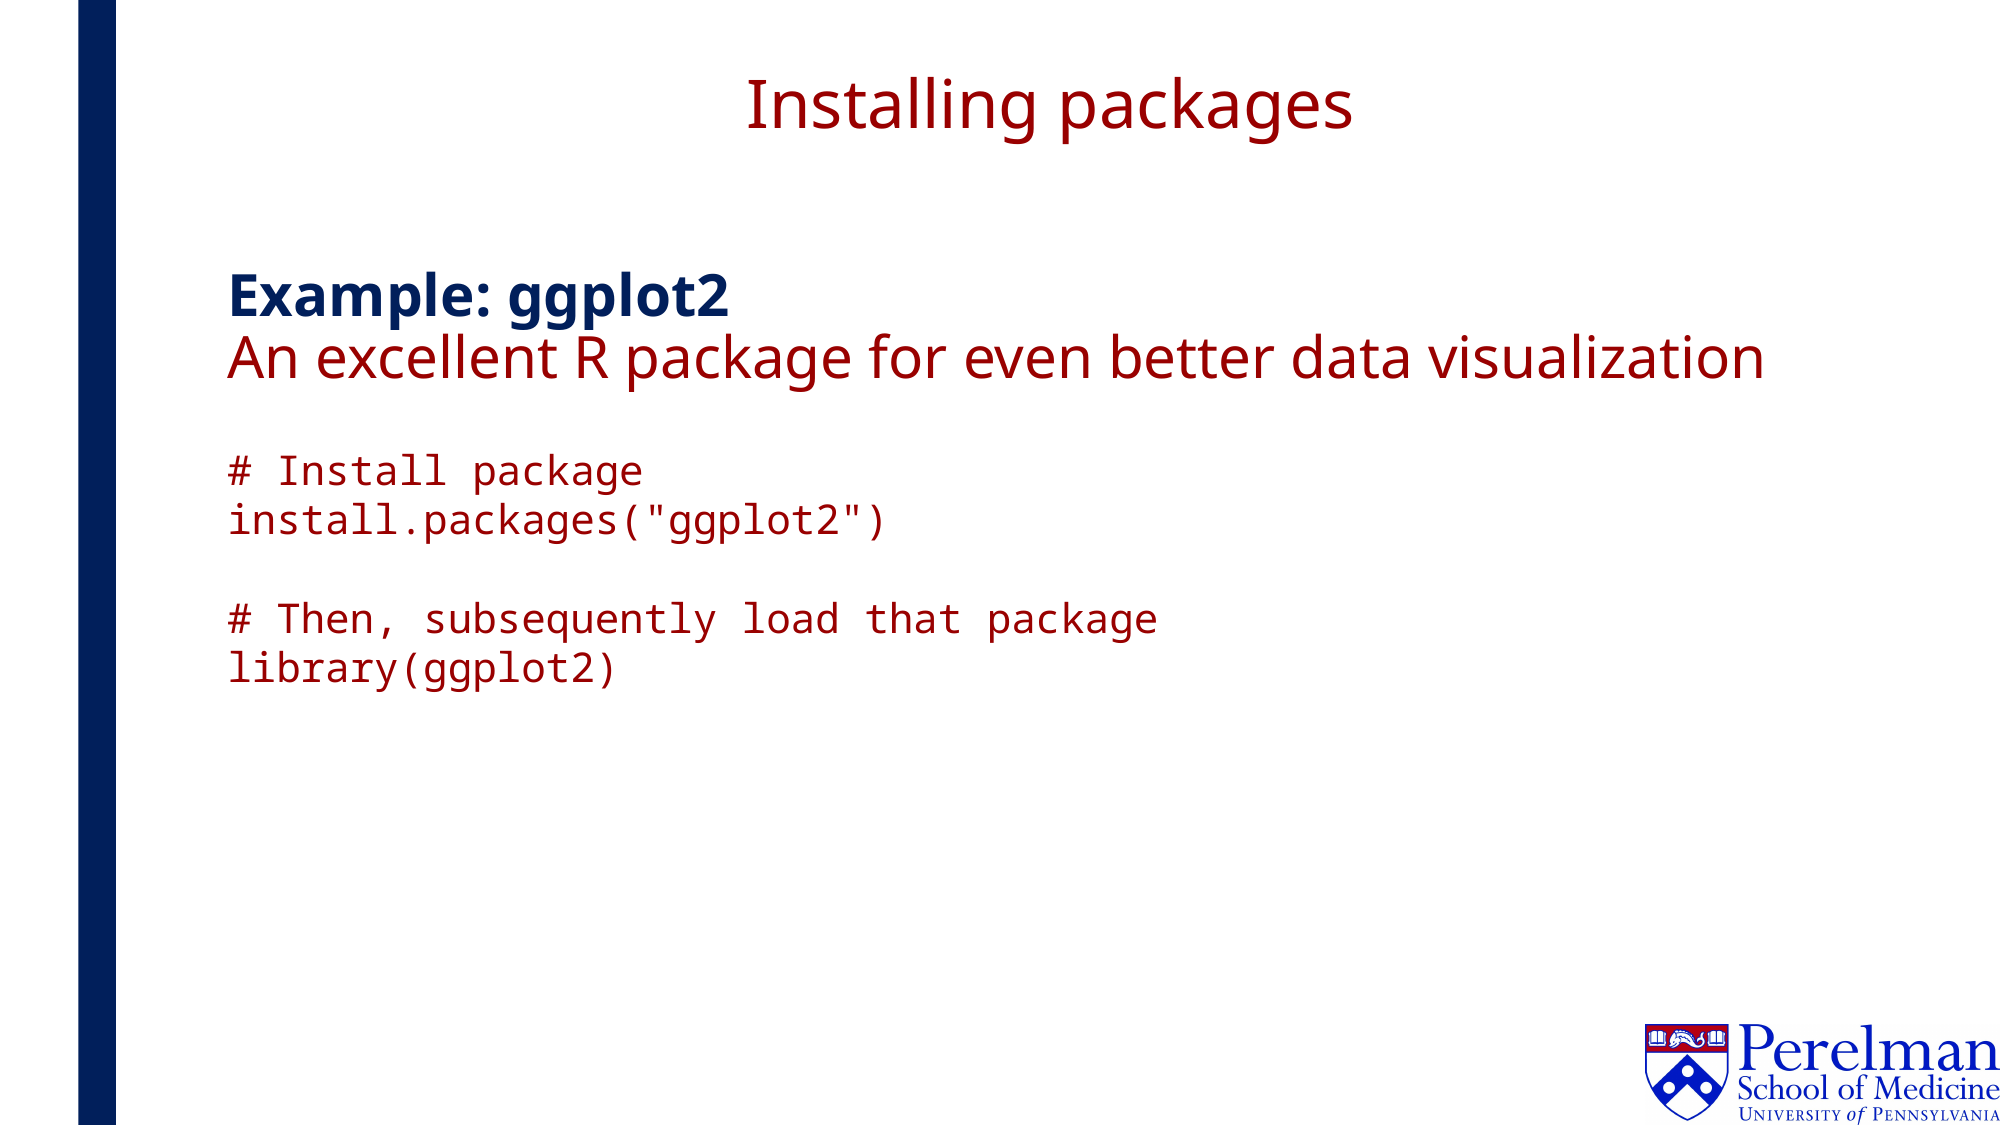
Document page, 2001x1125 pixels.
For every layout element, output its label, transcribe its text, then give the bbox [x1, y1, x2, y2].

text_box Example: ggplot2 An excellent R package for even better data visualization [212, 175, 1788, 483]
picture [1645, 1024, 2000, 1125]
text_box Installing packages [745, 61, 1572, 143]
text_box # Install package install.packages("ggplot2") # Then, subsequently load that package library(ggplot2) [212, 483, 1394, 945]
